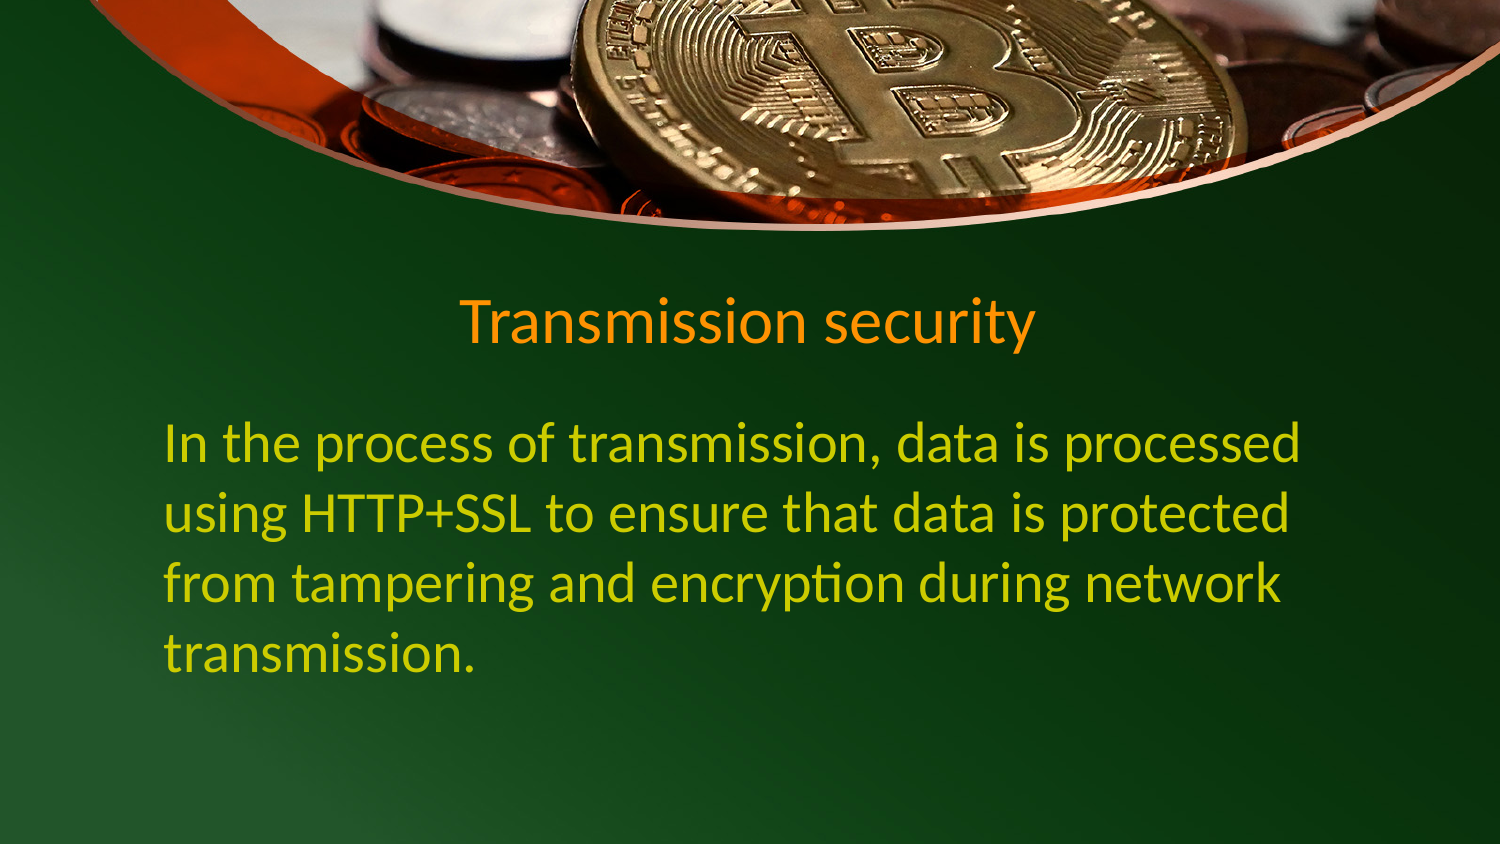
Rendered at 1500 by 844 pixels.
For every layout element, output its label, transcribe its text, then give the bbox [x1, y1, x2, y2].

list In the process of transmission, data is processed using HTTP+SSL to ensure that data is protected from tampering and encryption during network transmission. [148, 396, 1427, 798]
title Transmission security [73, 246, 1424, 388]
picture [0, 0, 1500, 844]
